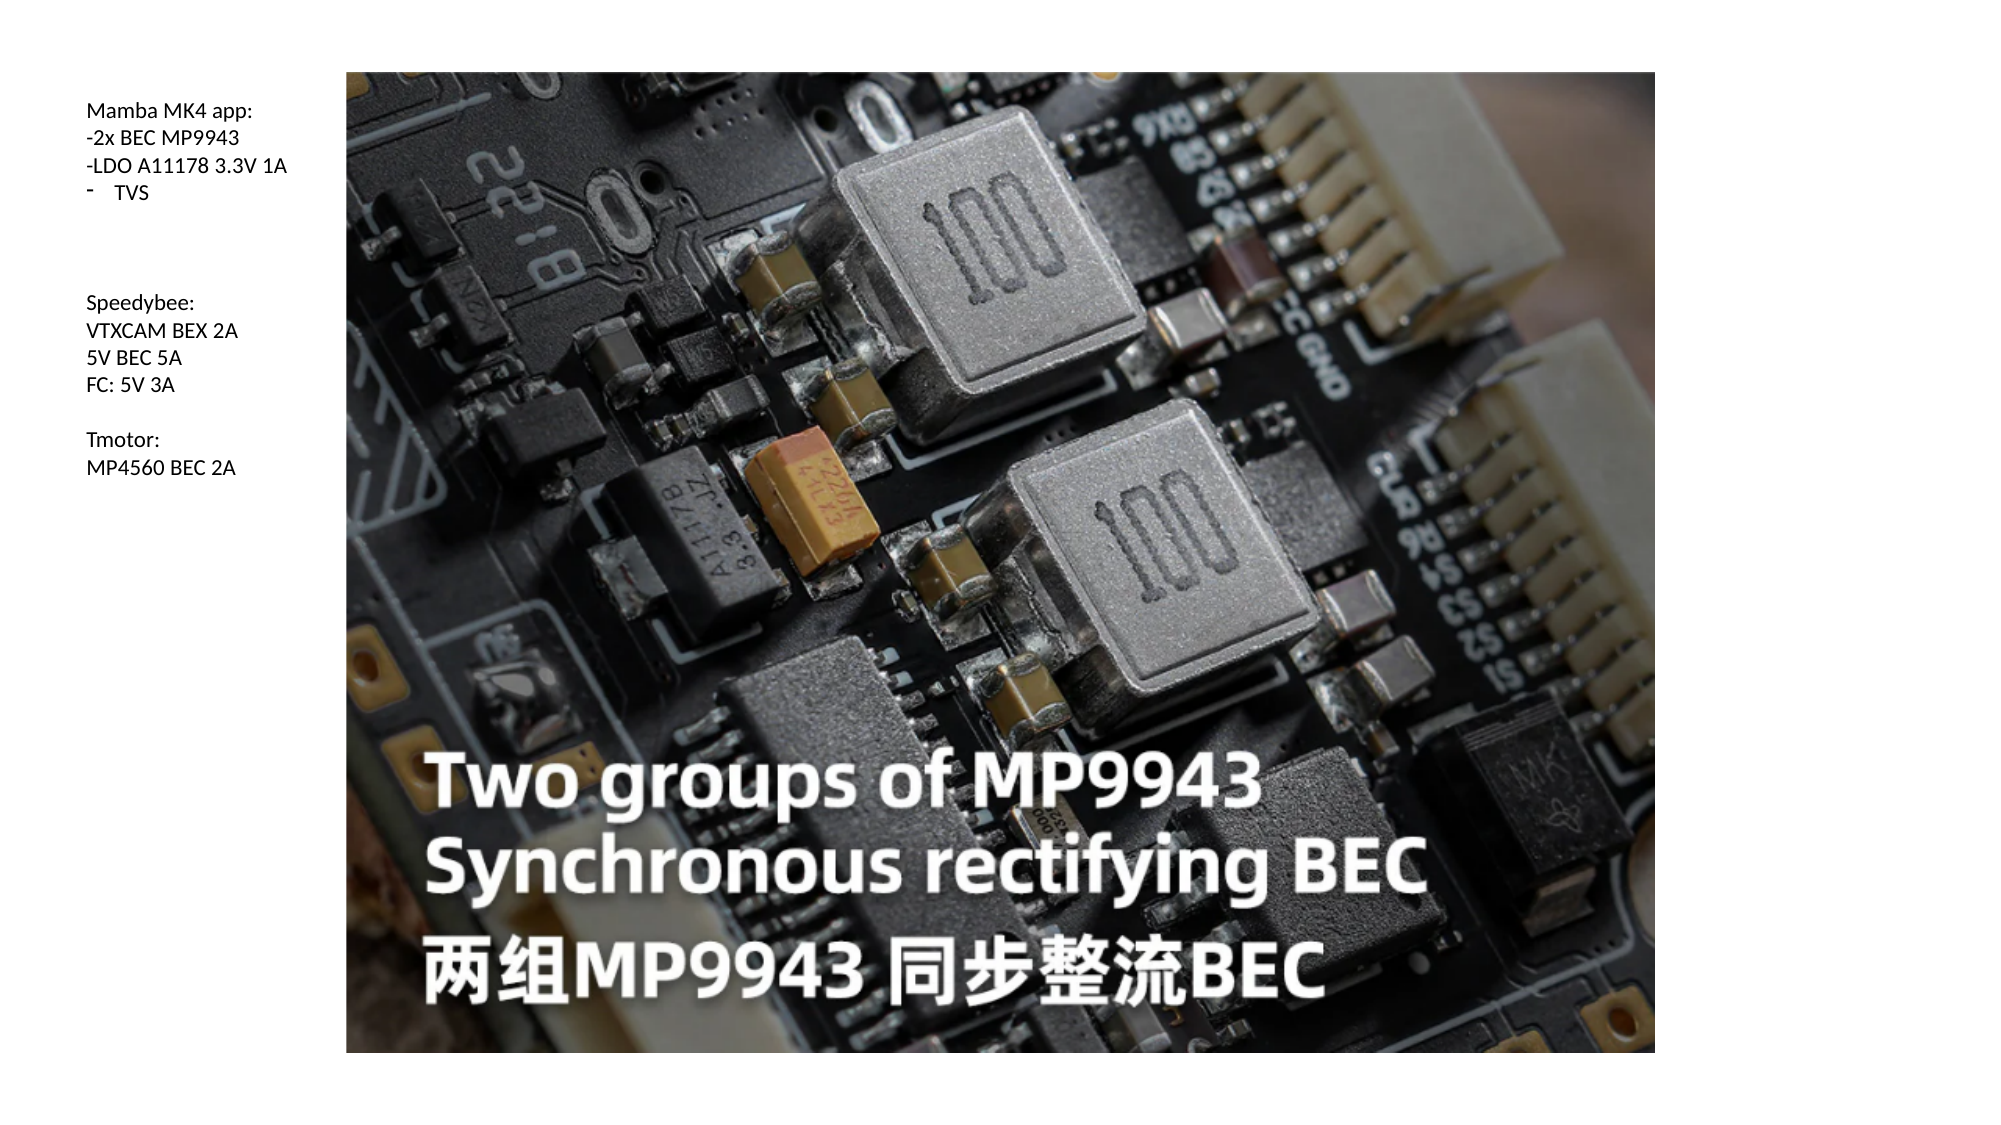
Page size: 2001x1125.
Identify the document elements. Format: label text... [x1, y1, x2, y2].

picture [345, 72, 1655, 1053]
text_box Mamba MK4 app: -2x BEC MP9943 -LDO A11178 3.3V 1A TVS Speedybee: VTXCAM BEX 2A 5V BEC 5A FC: 5V 3A Tmotor: MP4560 BEC 2A [71, 88, 345, 488]
